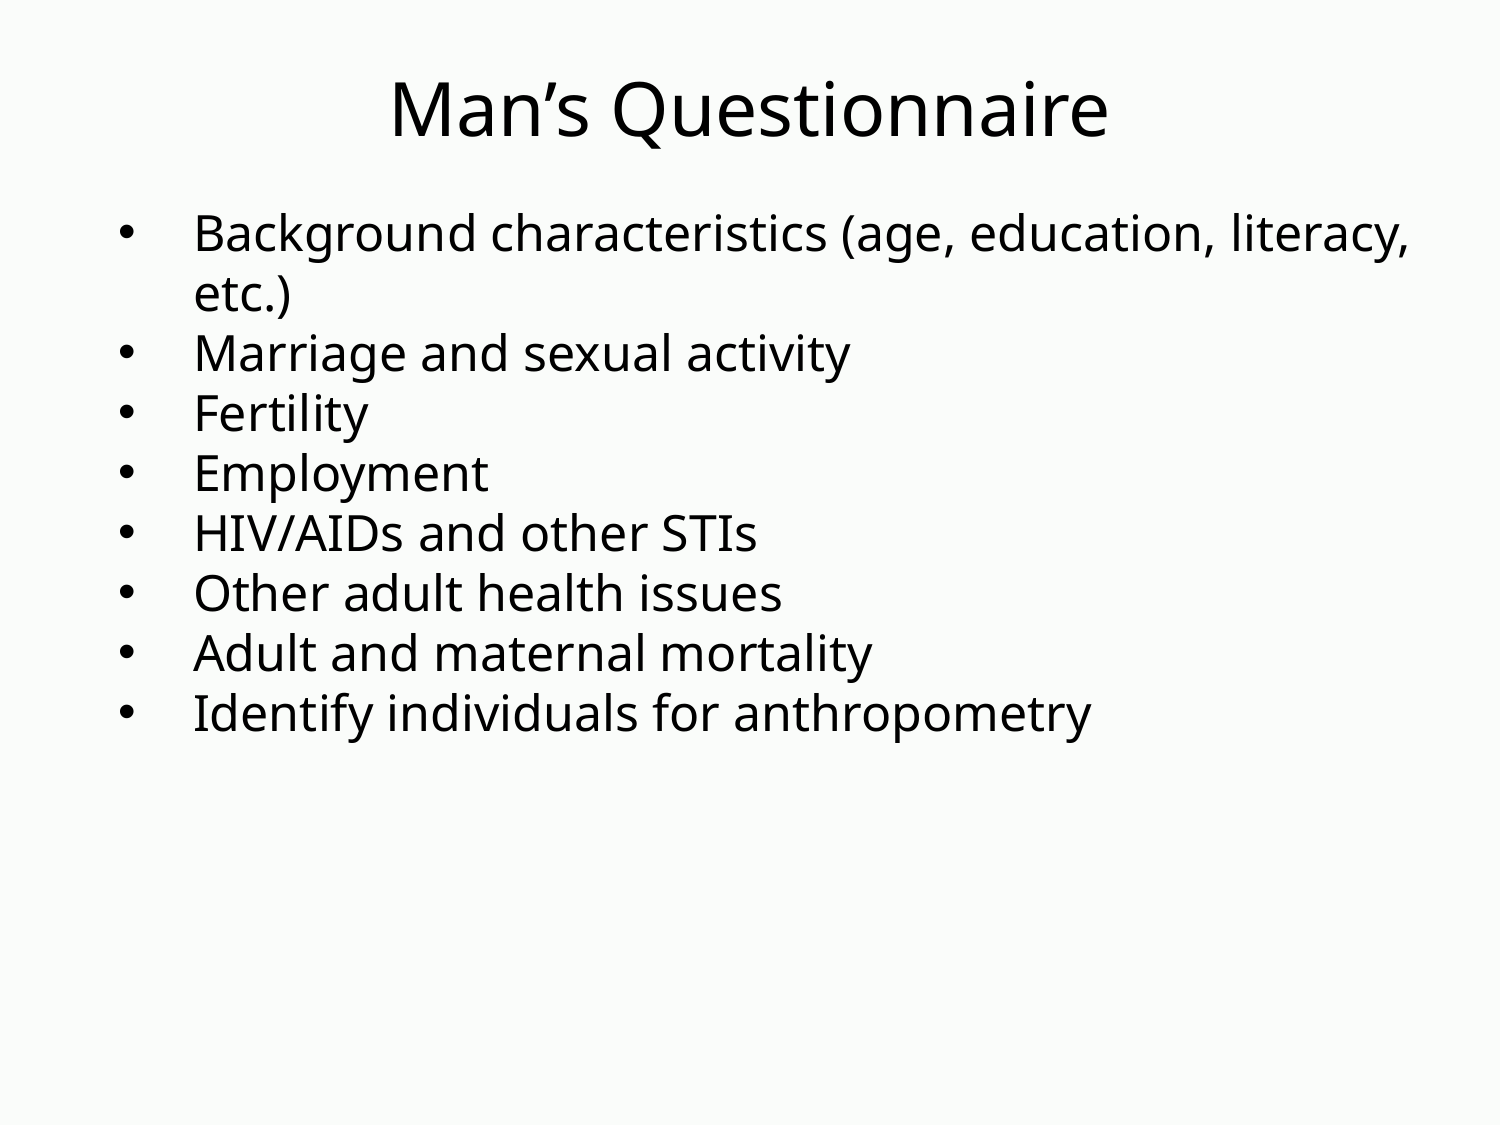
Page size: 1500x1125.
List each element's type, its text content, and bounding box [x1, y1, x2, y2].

list Background characteristics (age, education, literacy, etc.) Marriage and sexual activity Fertility Employment HIV/AIDs and other STIs Other adult health issues Adult and maternal mortality Identify individuals for anthropometry [103, 193, 1438, 1071]
title Man’s Questionnaire [103, 54, 1397, 170]
